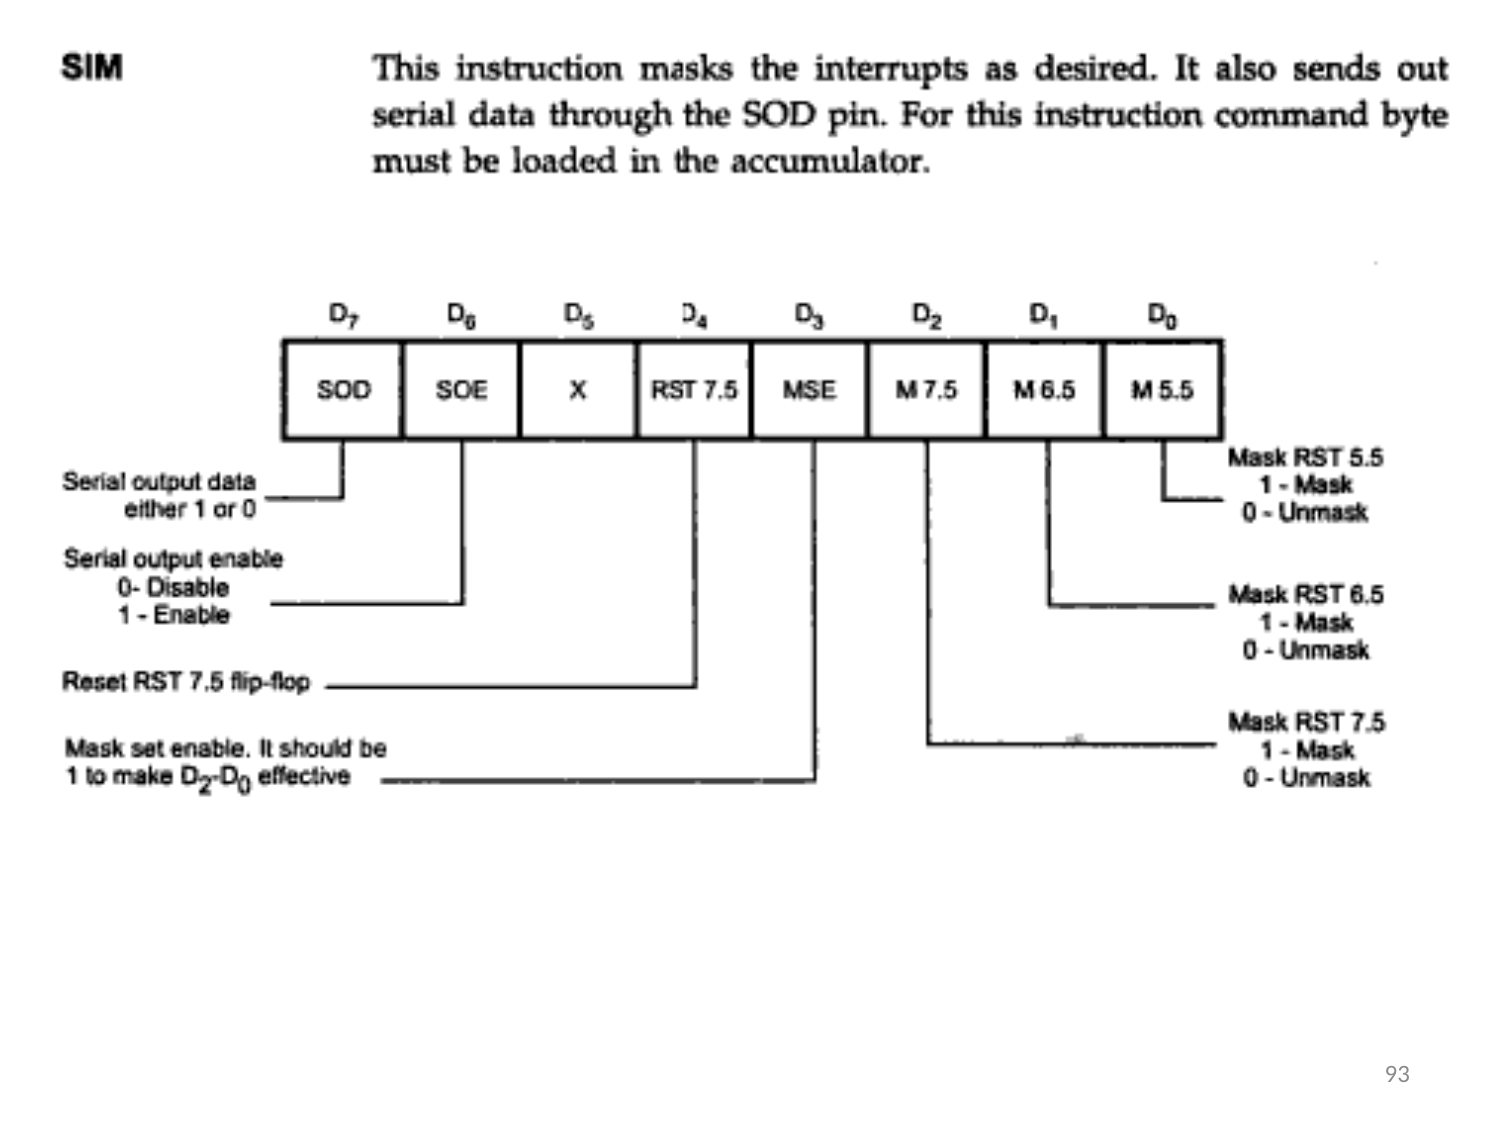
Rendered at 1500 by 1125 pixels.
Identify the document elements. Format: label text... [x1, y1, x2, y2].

slide_number 93 [1074, 1042, 1425, 1103]
picture [37, 37, 1500, 881]
